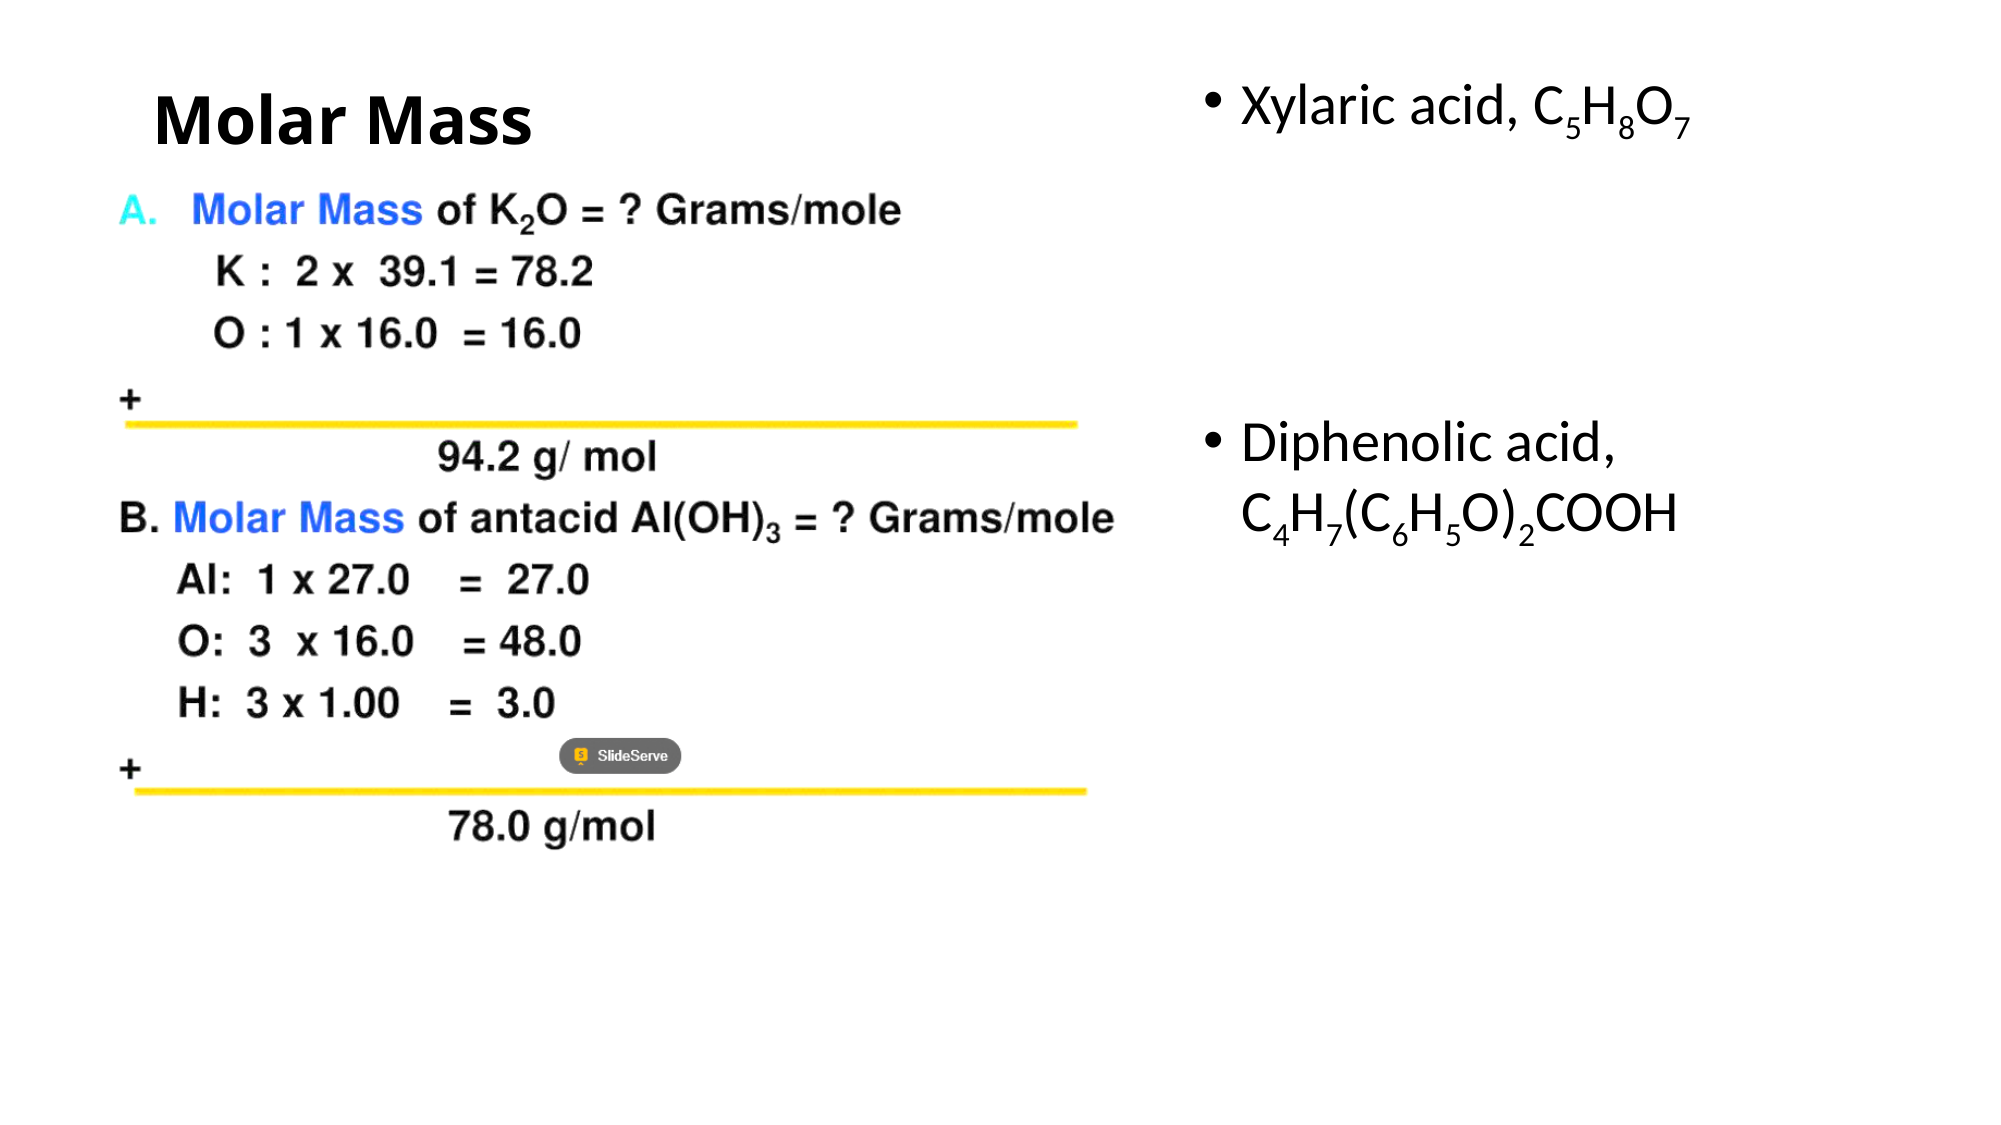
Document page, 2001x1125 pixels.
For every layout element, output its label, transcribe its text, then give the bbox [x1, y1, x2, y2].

list Xylaric acid, C5H8O7 Diphenolic acid, C4H7(C6H5O)2COOH [1189, 59, 1976, 1014]
picture [101, 185, 1132, 861]
title Molar Mass [137, 59, 1189, 186]
